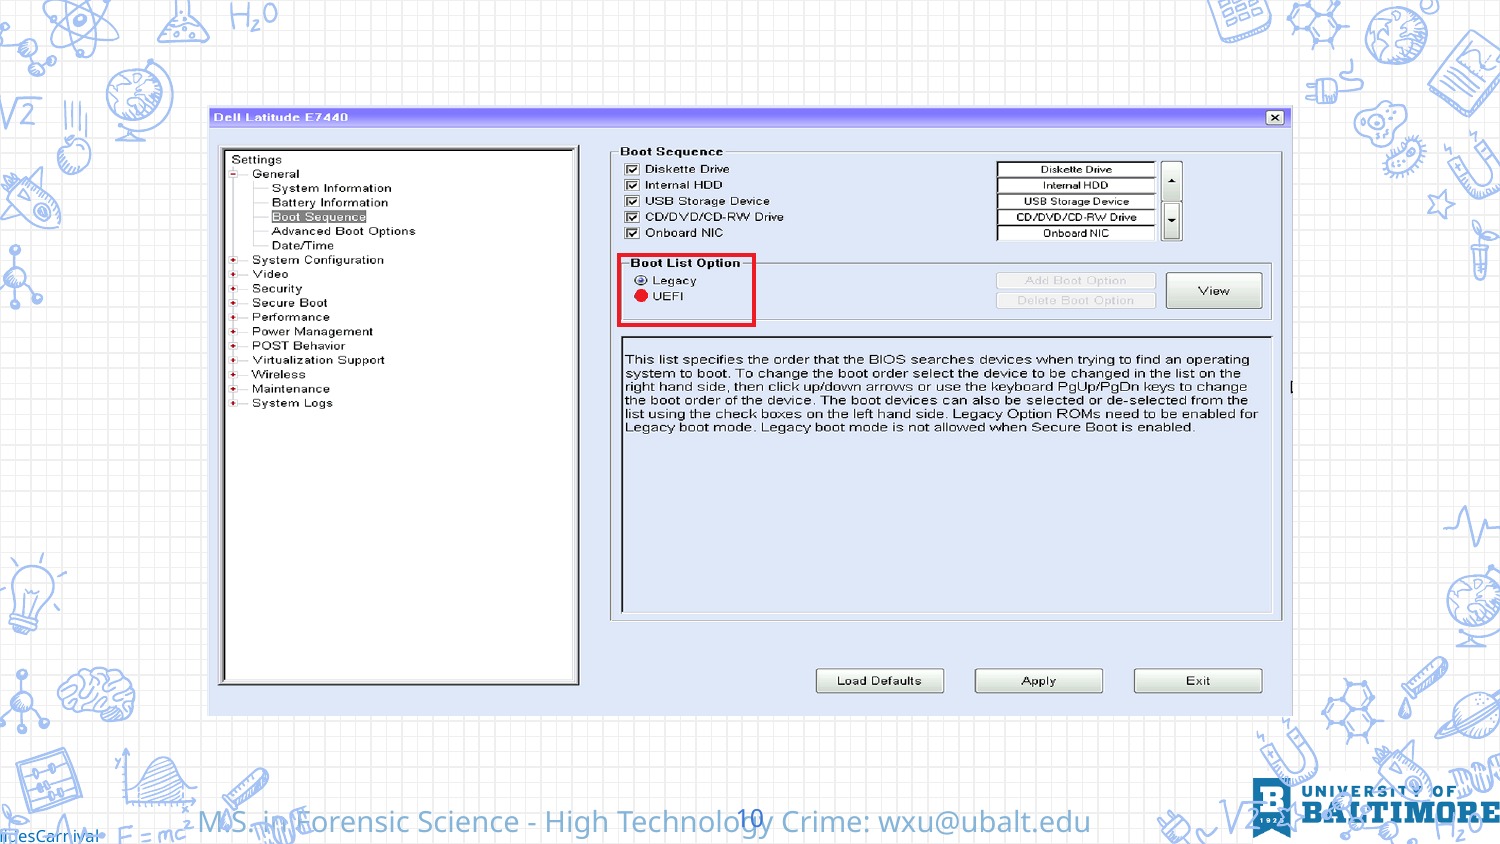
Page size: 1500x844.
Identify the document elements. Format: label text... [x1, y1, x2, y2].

picture [207, 104, 1293, 716]
picture [1471, 771, 1479, 786]
picture [1354, 819, 1361, 827]
picture [1342, 796, 1349, 806]
picture [1375, 780, 1390, 791]
picture [1253, 771, 1500, 844]
picture [1283, 771, 1308, 783]
picture [1408, 786, 1417, 792]
slide_number 10 [705, 796, 795, 844]
picture [1481, 771, 1489, 788]
picture [1405, 773, 1430, 800]
picture [1381, 771, 1421, 792]
picture [1388, 823, 1396, 835]
picture [1479, 779, 1483, 790]
